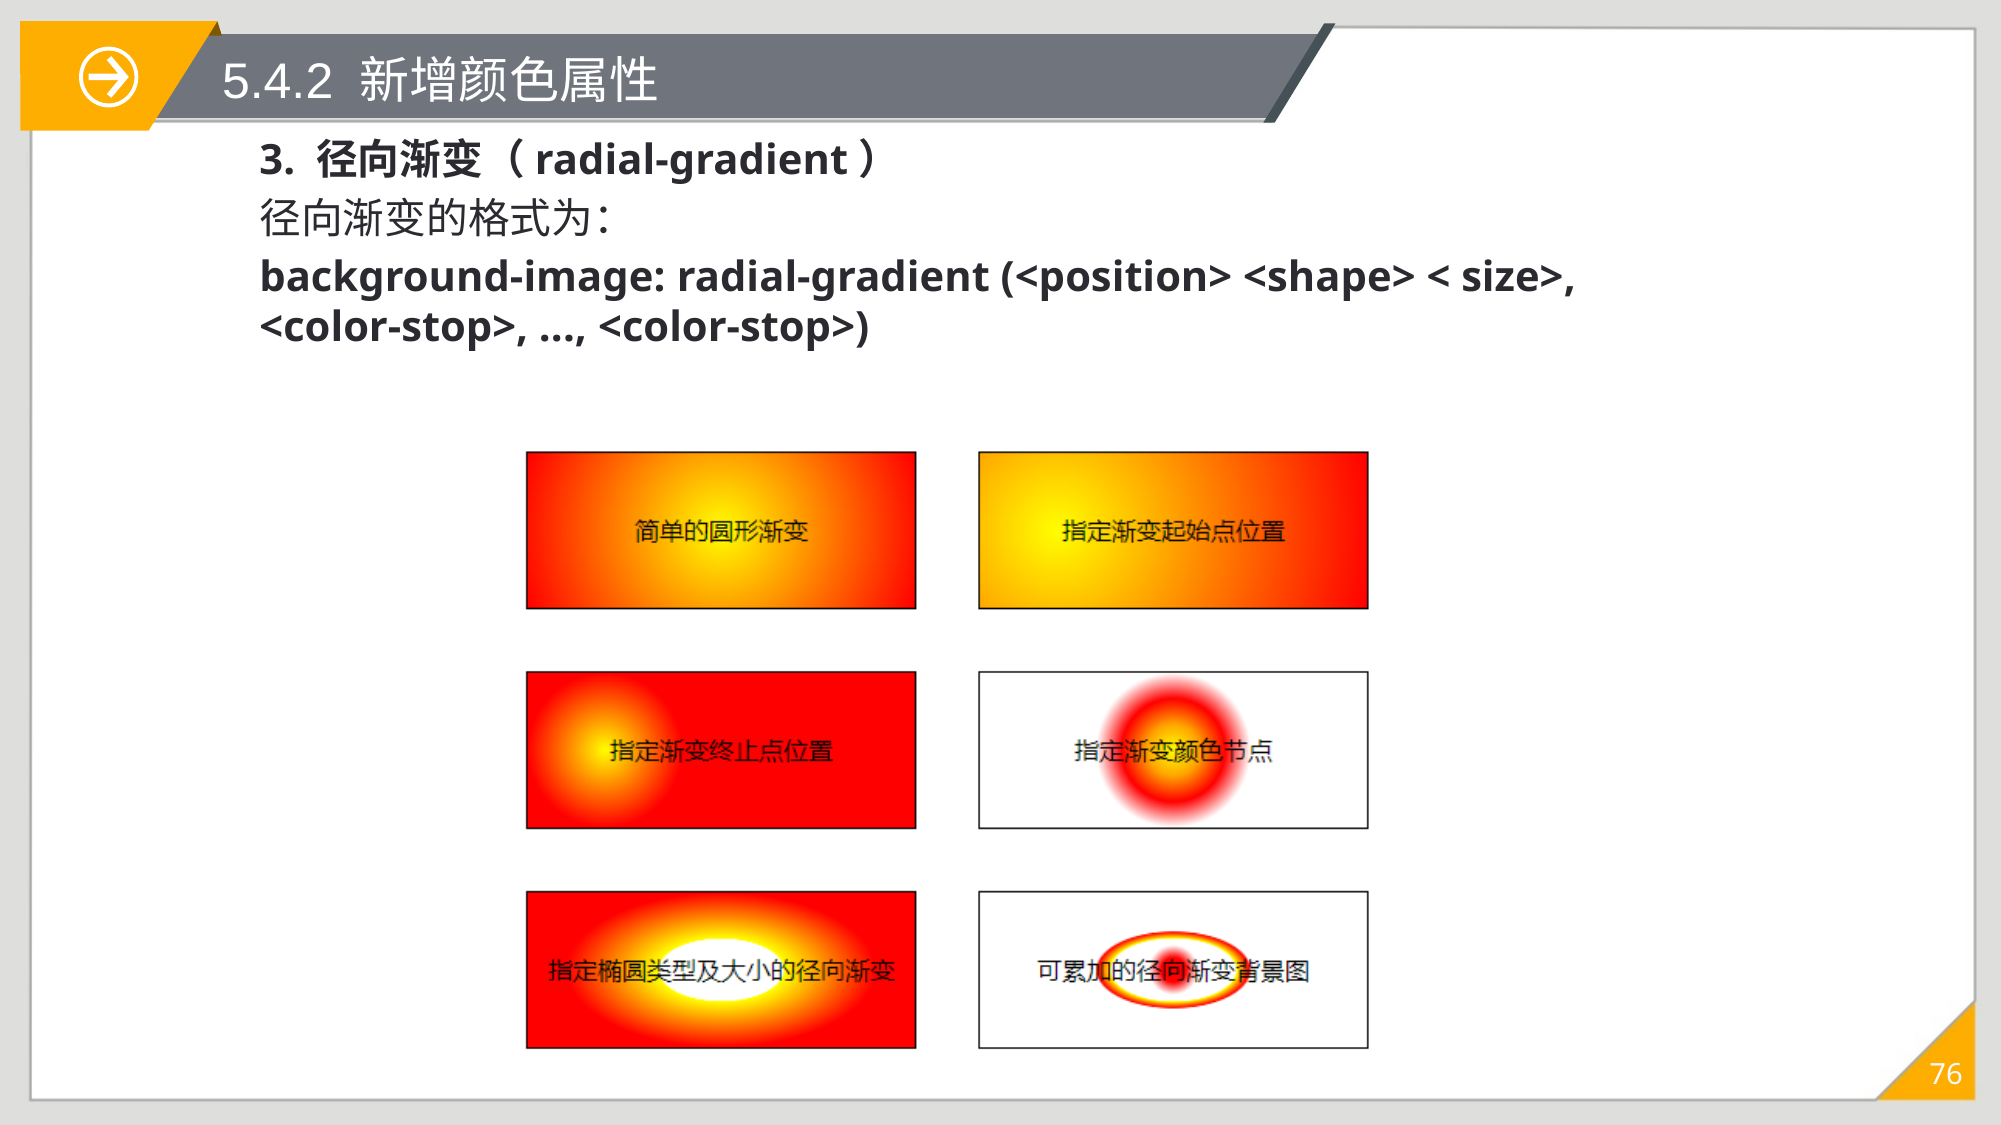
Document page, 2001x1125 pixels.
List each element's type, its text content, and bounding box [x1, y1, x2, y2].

picture [0, 0, 2001, 1125]
list 3. 径向渐变（radial-gradient） 径向渐变的格式为： background-image: radial-gradient (<position> <shape> < size>, <color-stop>, ..., <color-stop>) [244, 131, 1698, 434]
title 5.4.2 新增颜色属性 [206, 26, 1792, 131]
